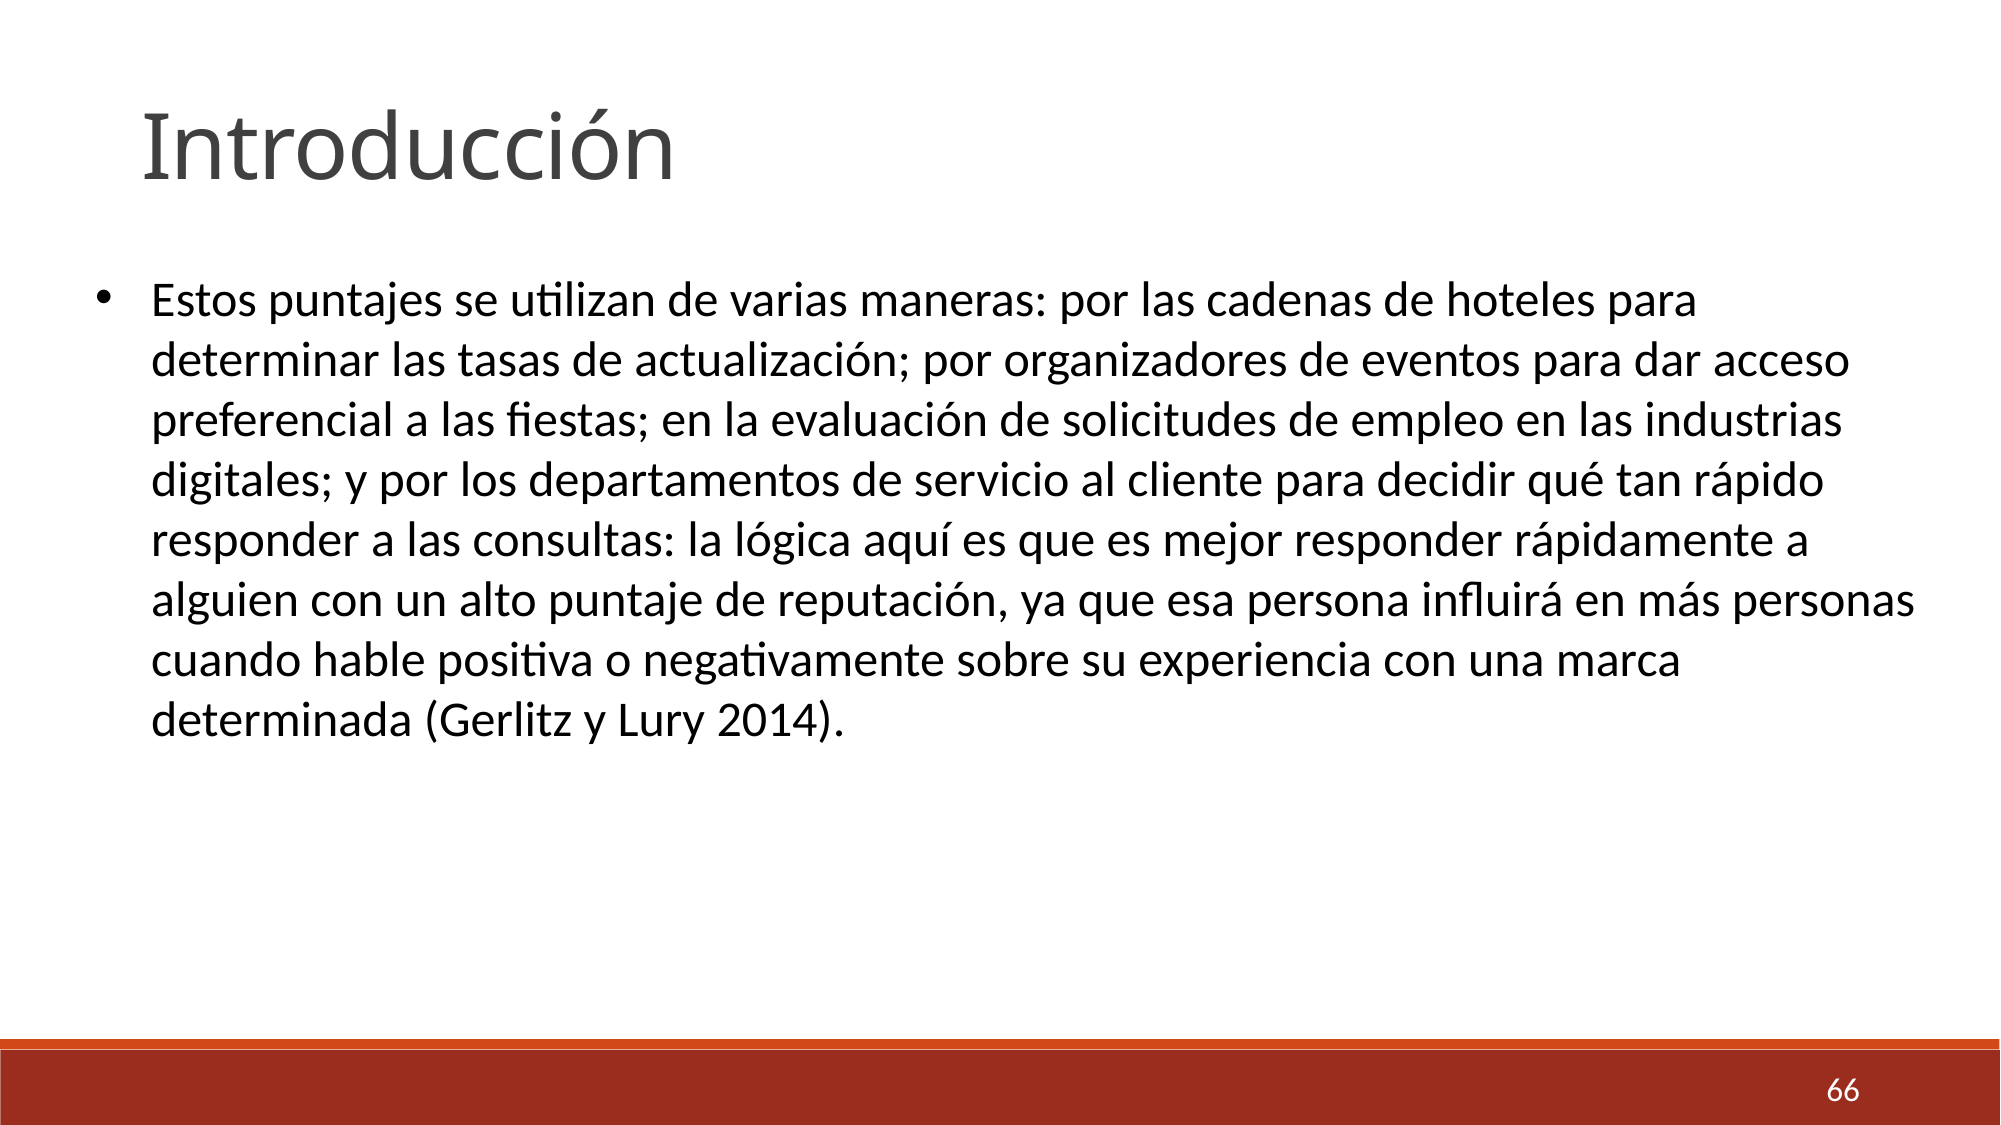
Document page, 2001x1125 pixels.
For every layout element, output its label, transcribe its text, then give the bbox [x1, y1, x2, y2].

slide_number 66 [126, 1061, 1875, 1115]
text_box Estos puntajes se utilizan de varias maneras: por las cadenas de hoteles para determinar las tasas de actualización; por organizadores de eventos para dar acceso preferencial a las fiestas; en la evaluación de solicitudes de empleo en las industrias digitales; y por los departamentos de servicio al cliente para decidir qué tan rápido responder a las consultas: la lógica aquí es que es mejor responder rápidamente a alguien con un alto puntaje de reputación, ya que esa persona influirá en más personas cuando hable positiva o negativamente sobre su experiencia con una marca determinada (Gerlitz y Lury 2014). [80, 258, 1937, 754]
text_box Introducción [126, 97, 1821, 237]
